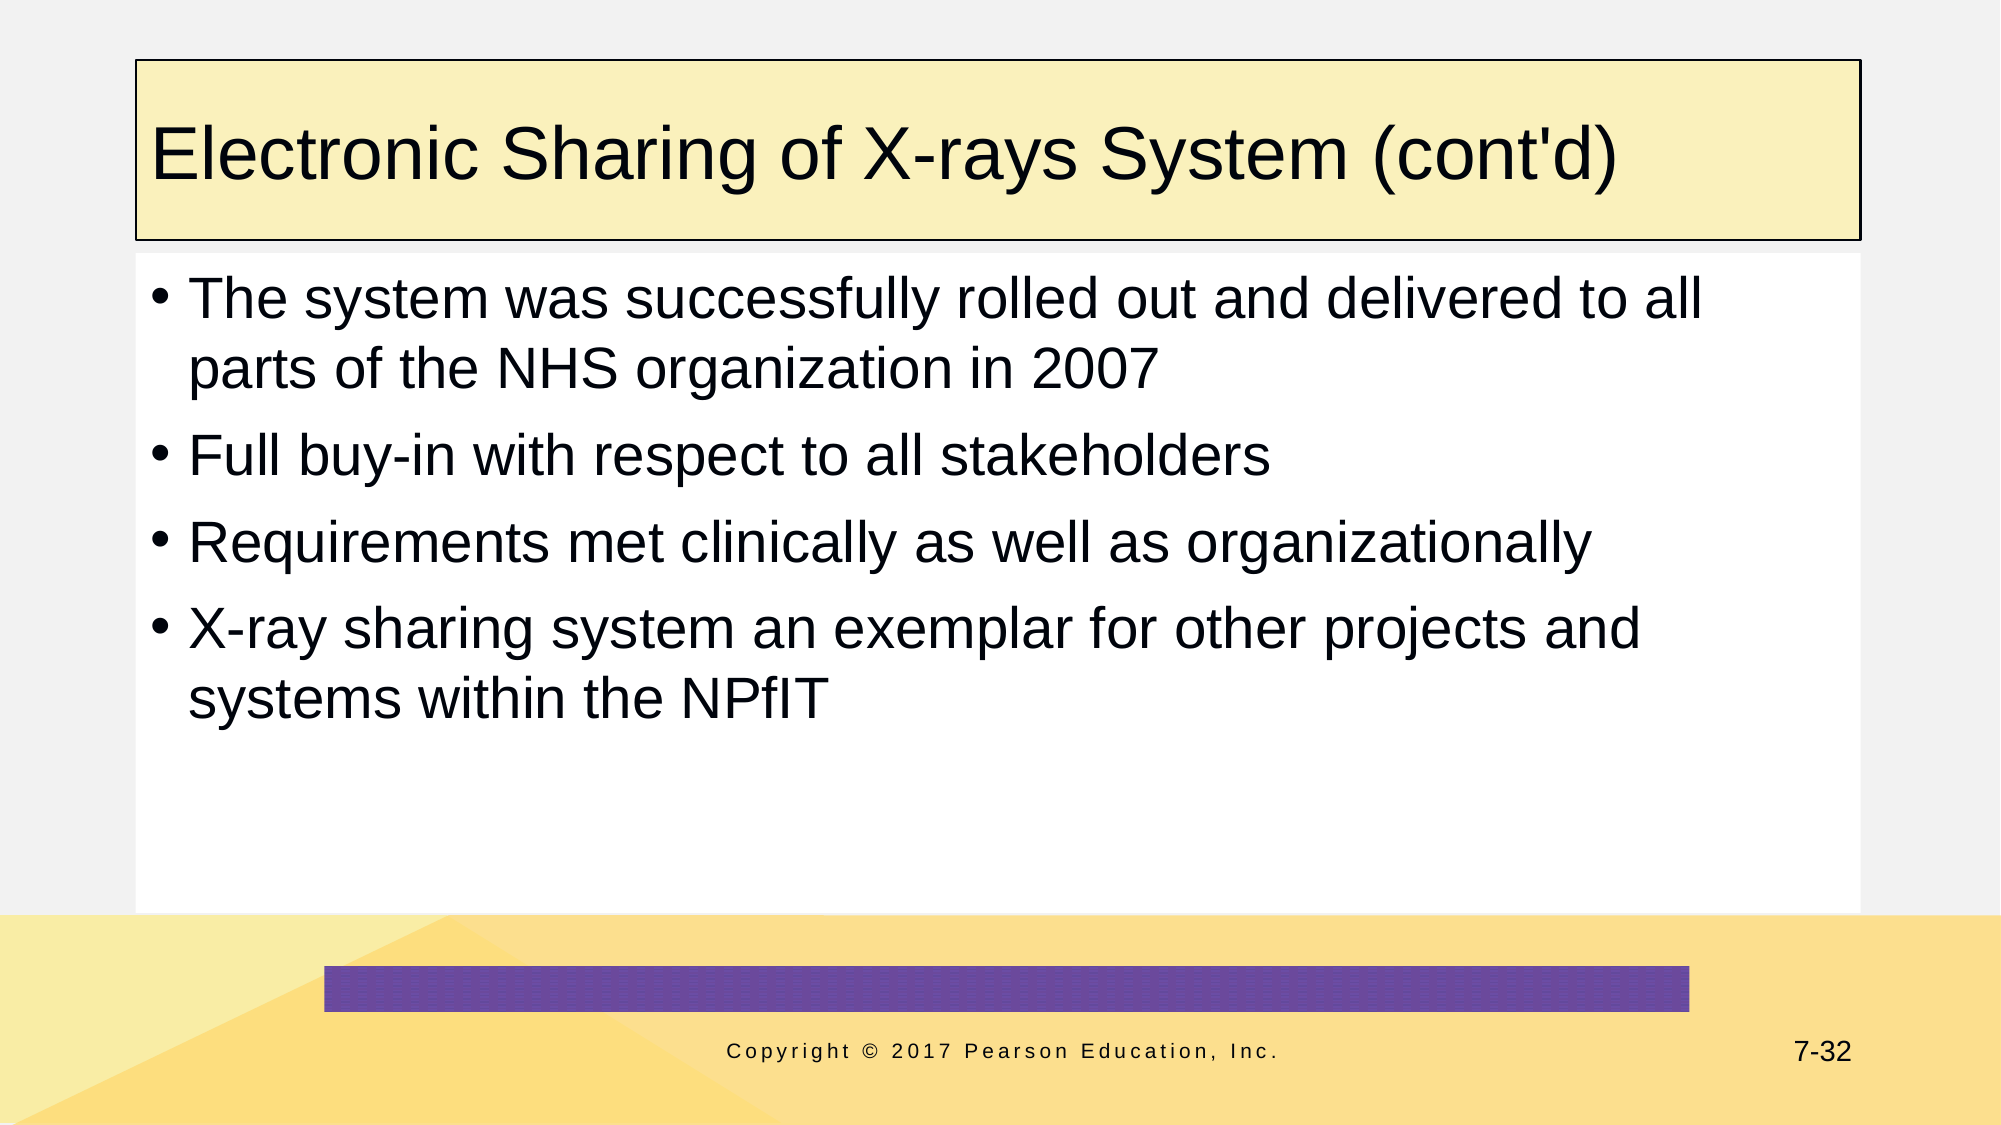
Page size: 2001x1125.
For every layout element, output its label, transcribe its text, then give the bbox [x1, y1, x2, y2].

title Electronic Sharing of X-rays System (cont'd) [135, 59, 1862, 241]
footer Copyright © 2017 Pearson Education, Inc. [326, 1025, 1677, 1075]
list The system was successfully rolled out and delivered to all parts of the NHS organization in 2007 Full buy-in with respect to all stakeholders Requirements met clinically as well as organizationally X-ray sharing system an exemplar for other projects and systems within the NPfIT [135, 253, 1861, 913]
